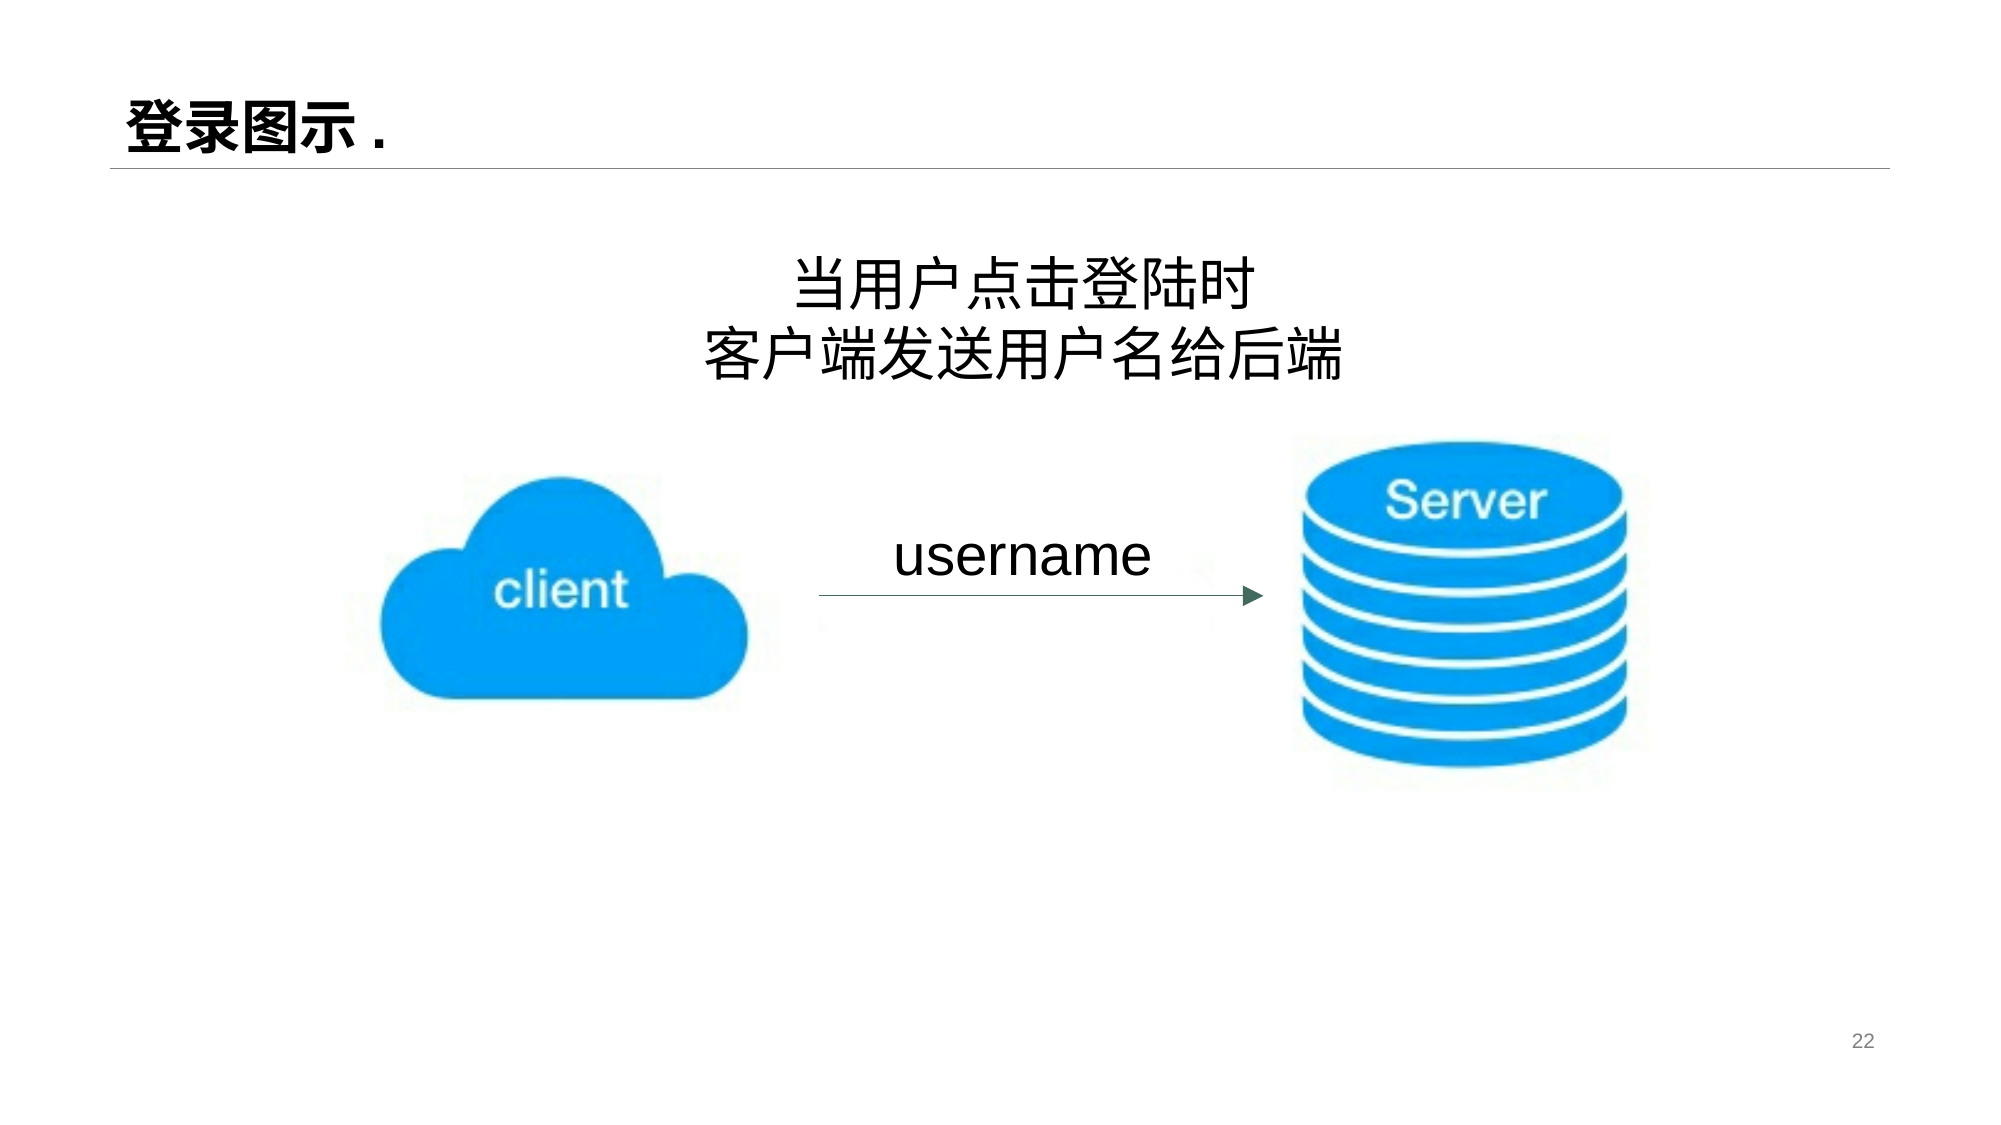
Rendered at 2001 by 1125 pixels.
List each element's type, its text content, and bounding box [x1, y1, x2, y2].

title 登录图示. [109, 0, 1890, 169]
picture [306, 198, 1694, 994]
slide_number 22 [1412, 1022, 1890, 1057]
